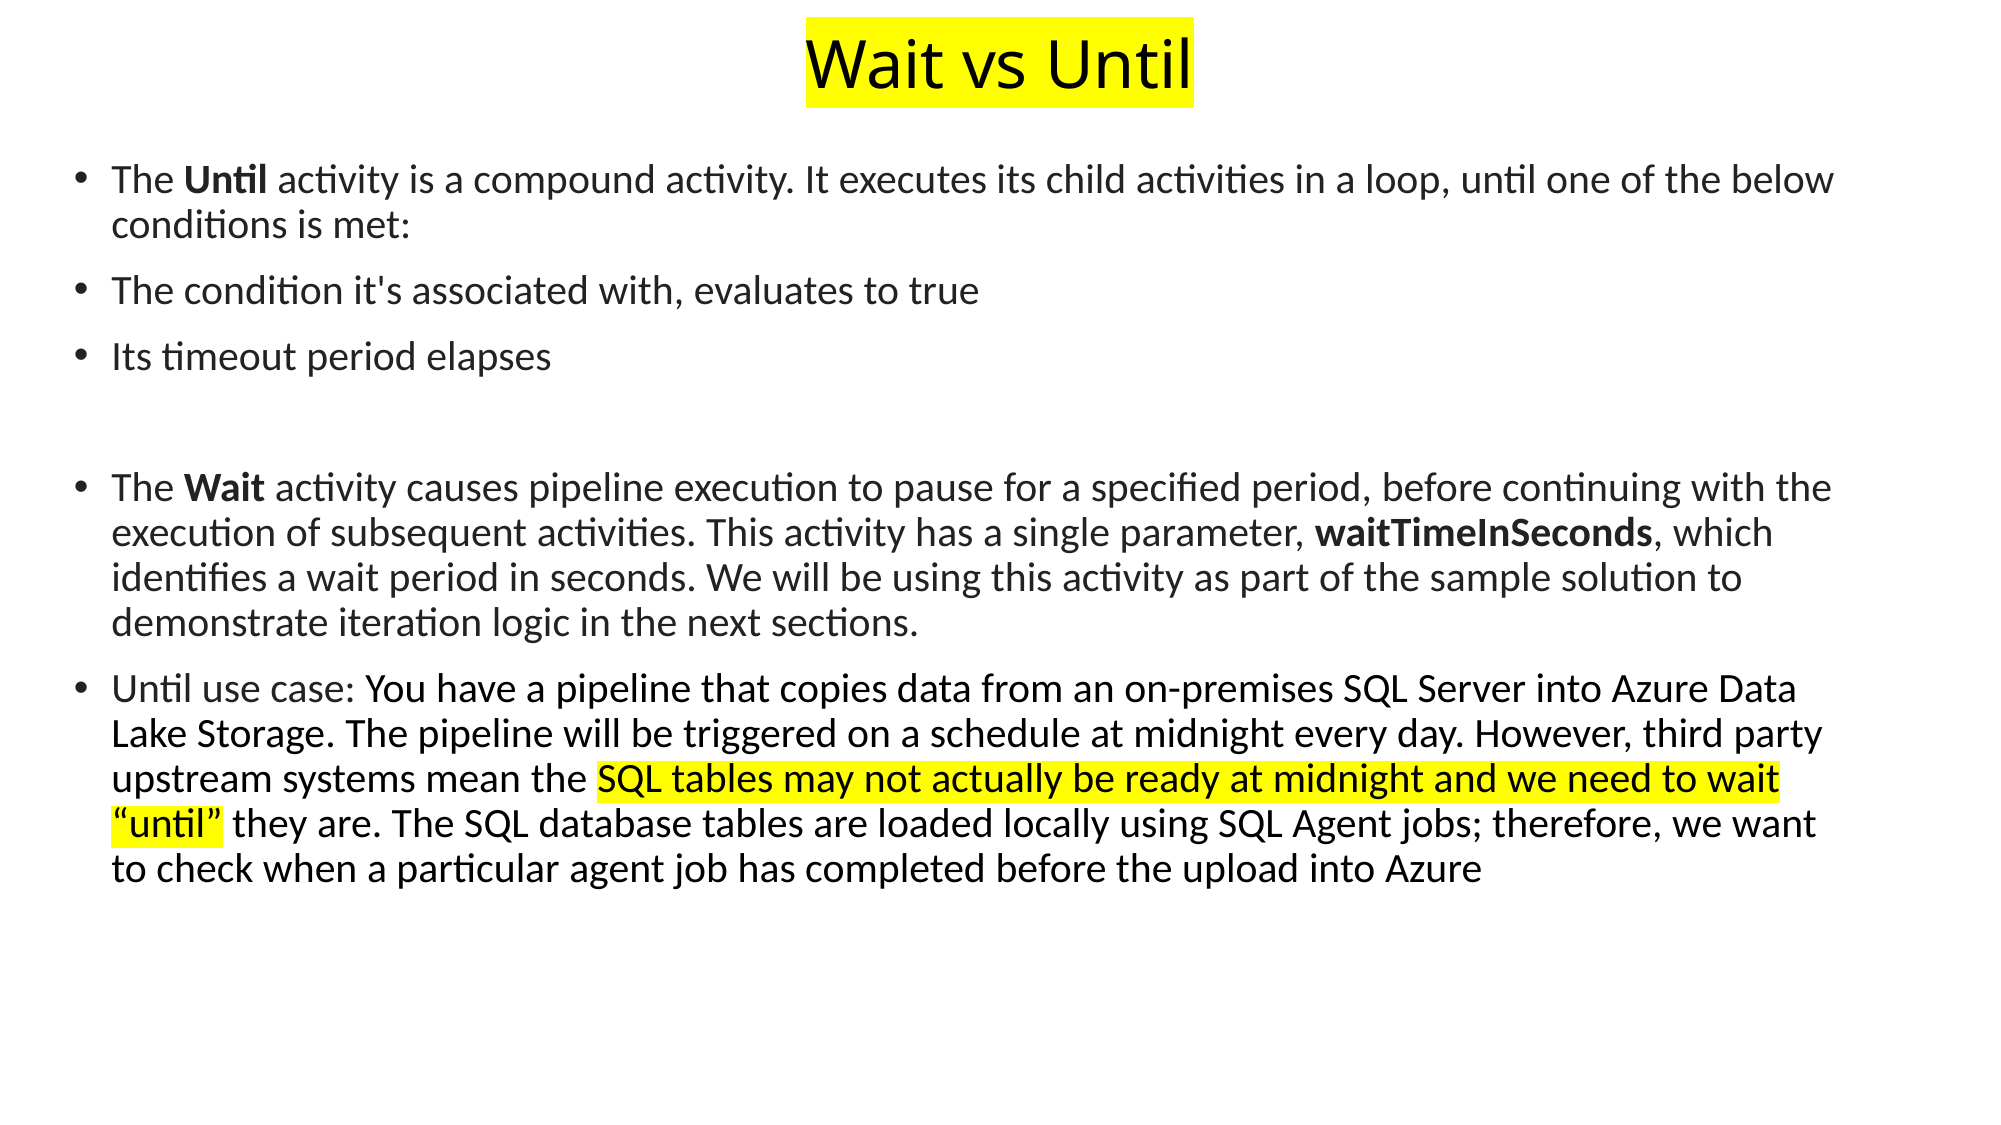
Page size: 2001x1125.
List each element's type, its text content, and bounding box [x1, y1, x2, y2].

list The Until activity is a compound activity. It executes its child activities in a loop, until one of the below conditions is met: The condition it's associated with, evaluates to true Its timeout period elapses The Wait activity causes pipeline execution to pause for a specified period, before continuing with the execution of subsequent activities. This activity has a single parameter, waitTimeInSeconds, which identifies a wait period in seconds. We will be using this activity as part of the sample solution to demonstrate iteration logic in the next sections. Until use case: You have a pipeline that copies data from an on-premises SQL Server into Azure Data Lake Storage. The pipeline will be triggered on a schedule at midnight every day. However, third party upstream systems mean the SQL tables may not actually be ready at midnight and we need to wait “until” they are. The SQL database tables are loaded locally using SQL Agent jobs; therefore, we want to check when a particular agent job has completed before the upload into Azure [58, 149, 1863, 1067]
title Wait vs Until [137, 21, 1863, 112]
